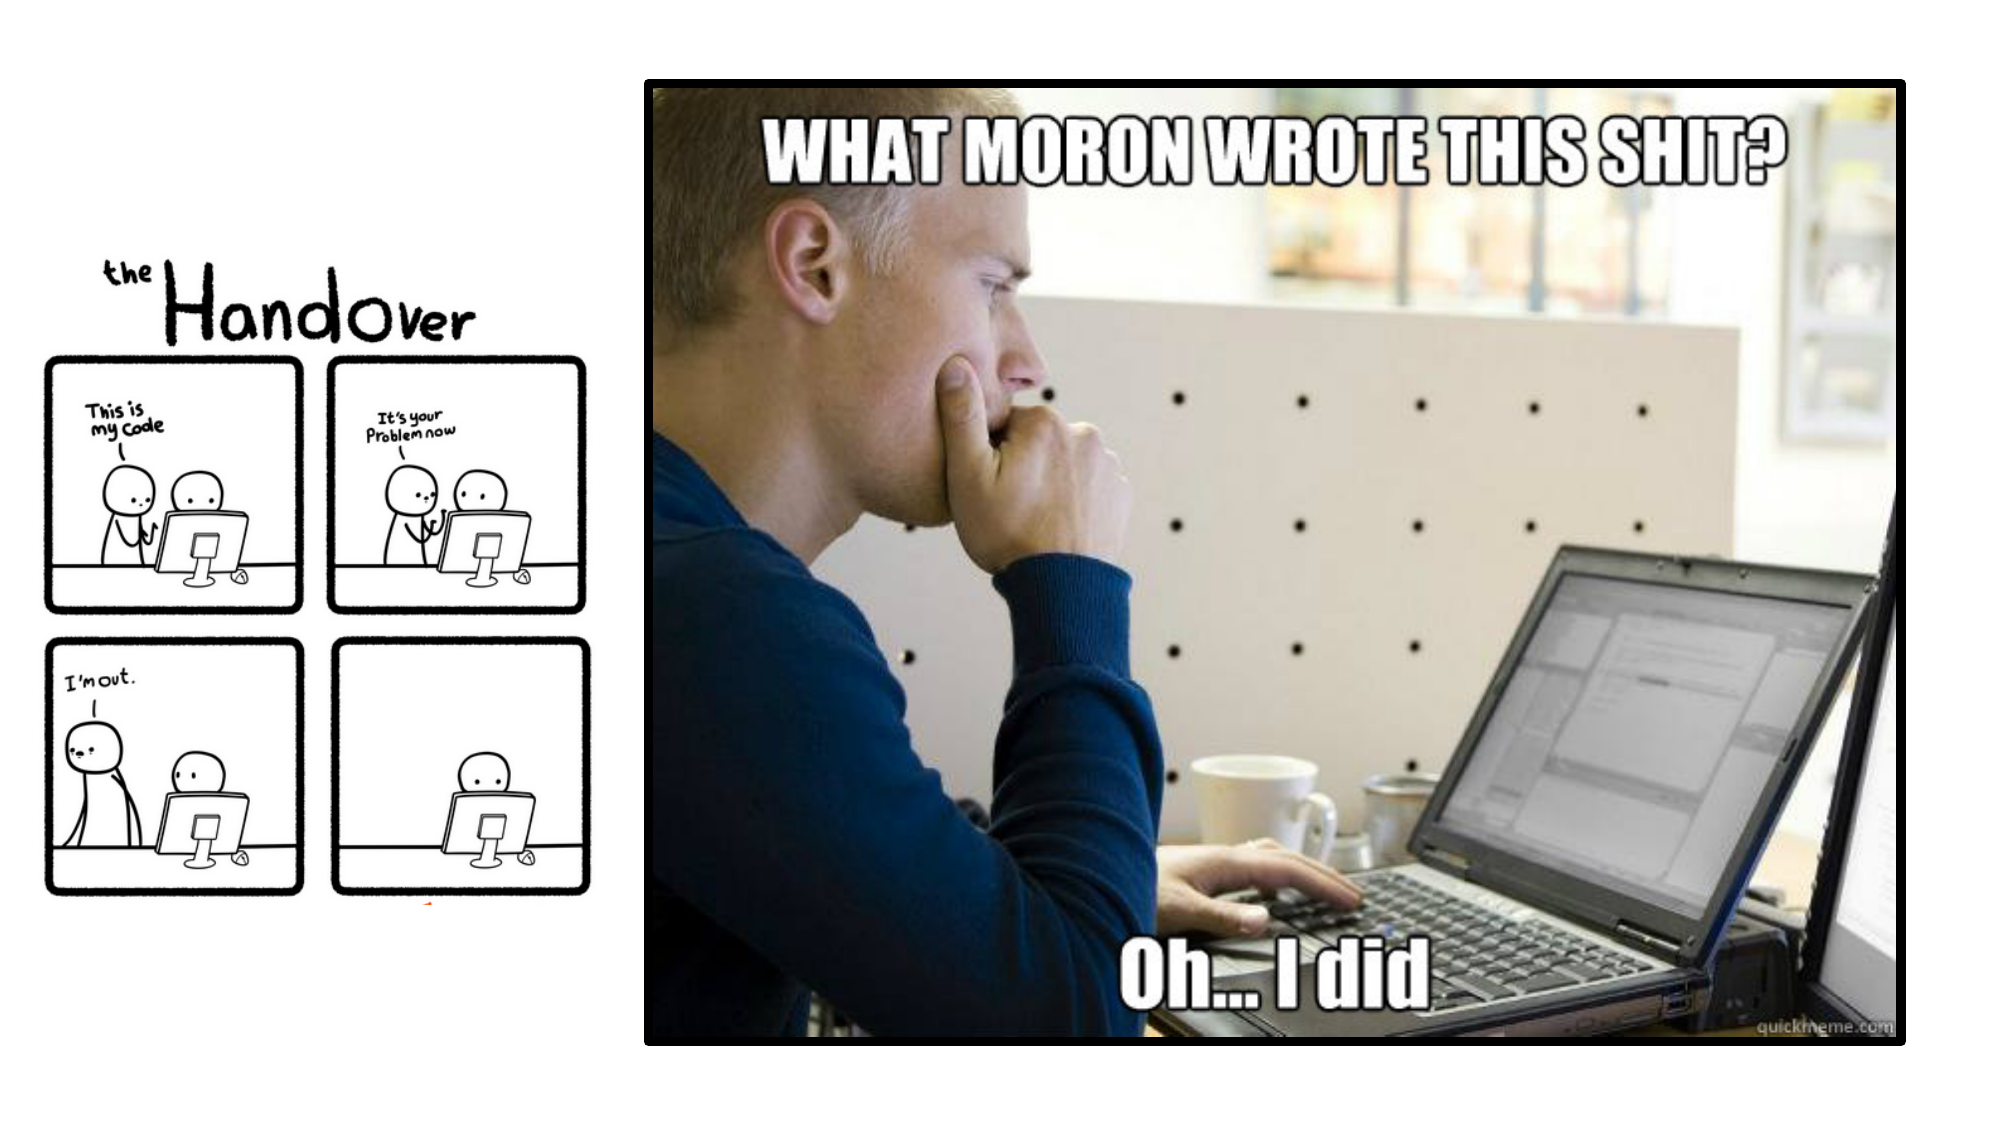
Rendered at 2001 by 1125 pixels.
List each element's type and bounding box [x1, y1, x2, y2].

picture [0, 220, 653, 905]
list [653, 88, 1897, 1037]
